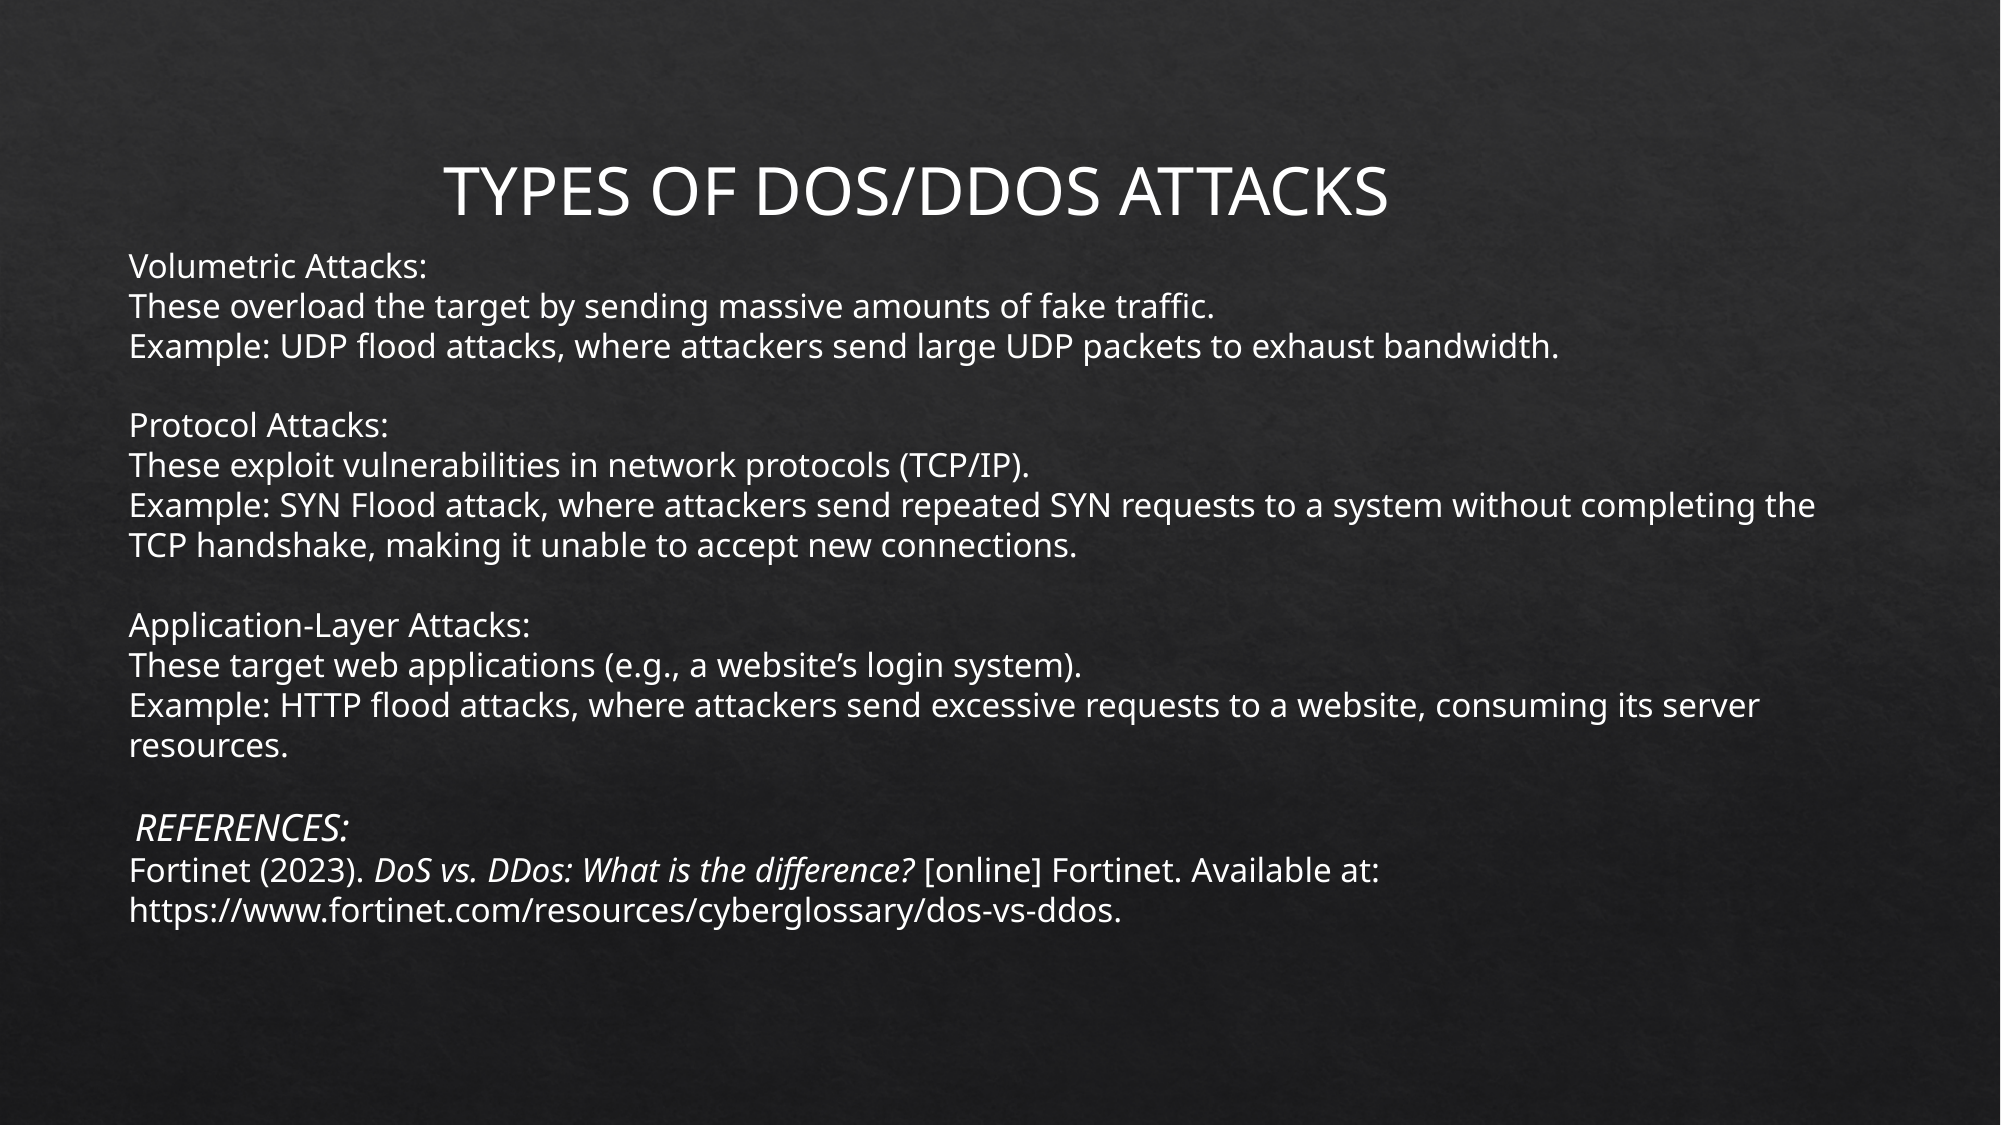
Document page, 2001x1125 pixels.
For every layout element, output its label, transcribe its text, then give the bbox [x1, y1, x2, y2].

text_box Volumetric Attacks: These overload the target by sending massive amounts of fake traffic. Example: UDP flood attacks, where attackers send large UDP packets to exhaust bandwidth. Protocol Attacks: These exploit vulnerabilities in network protocols (TCP/IP). Example: SYN Flood attack, where attackers send repeated SYN requests to a system without completing the TCP handshake, making it unable to accept new connections. Application-Layer Attacks: These target web applications (e.g., a website’s login system). Example: HTTP flood attacks, where attackers send excessive requests to a website, consuming its server resources. REFERENCES: Fortinet (2023). DoS vs. DDos: What is the difference? [online] Fortinet. Available at: https://www.fortinet.com/resources/cyberglossary/dos-vs-ddos. [113, 237, 1896, 976]
text_box TYPES OF DOS/DDOS ATTACKS [265, 141, 1570, 237]
